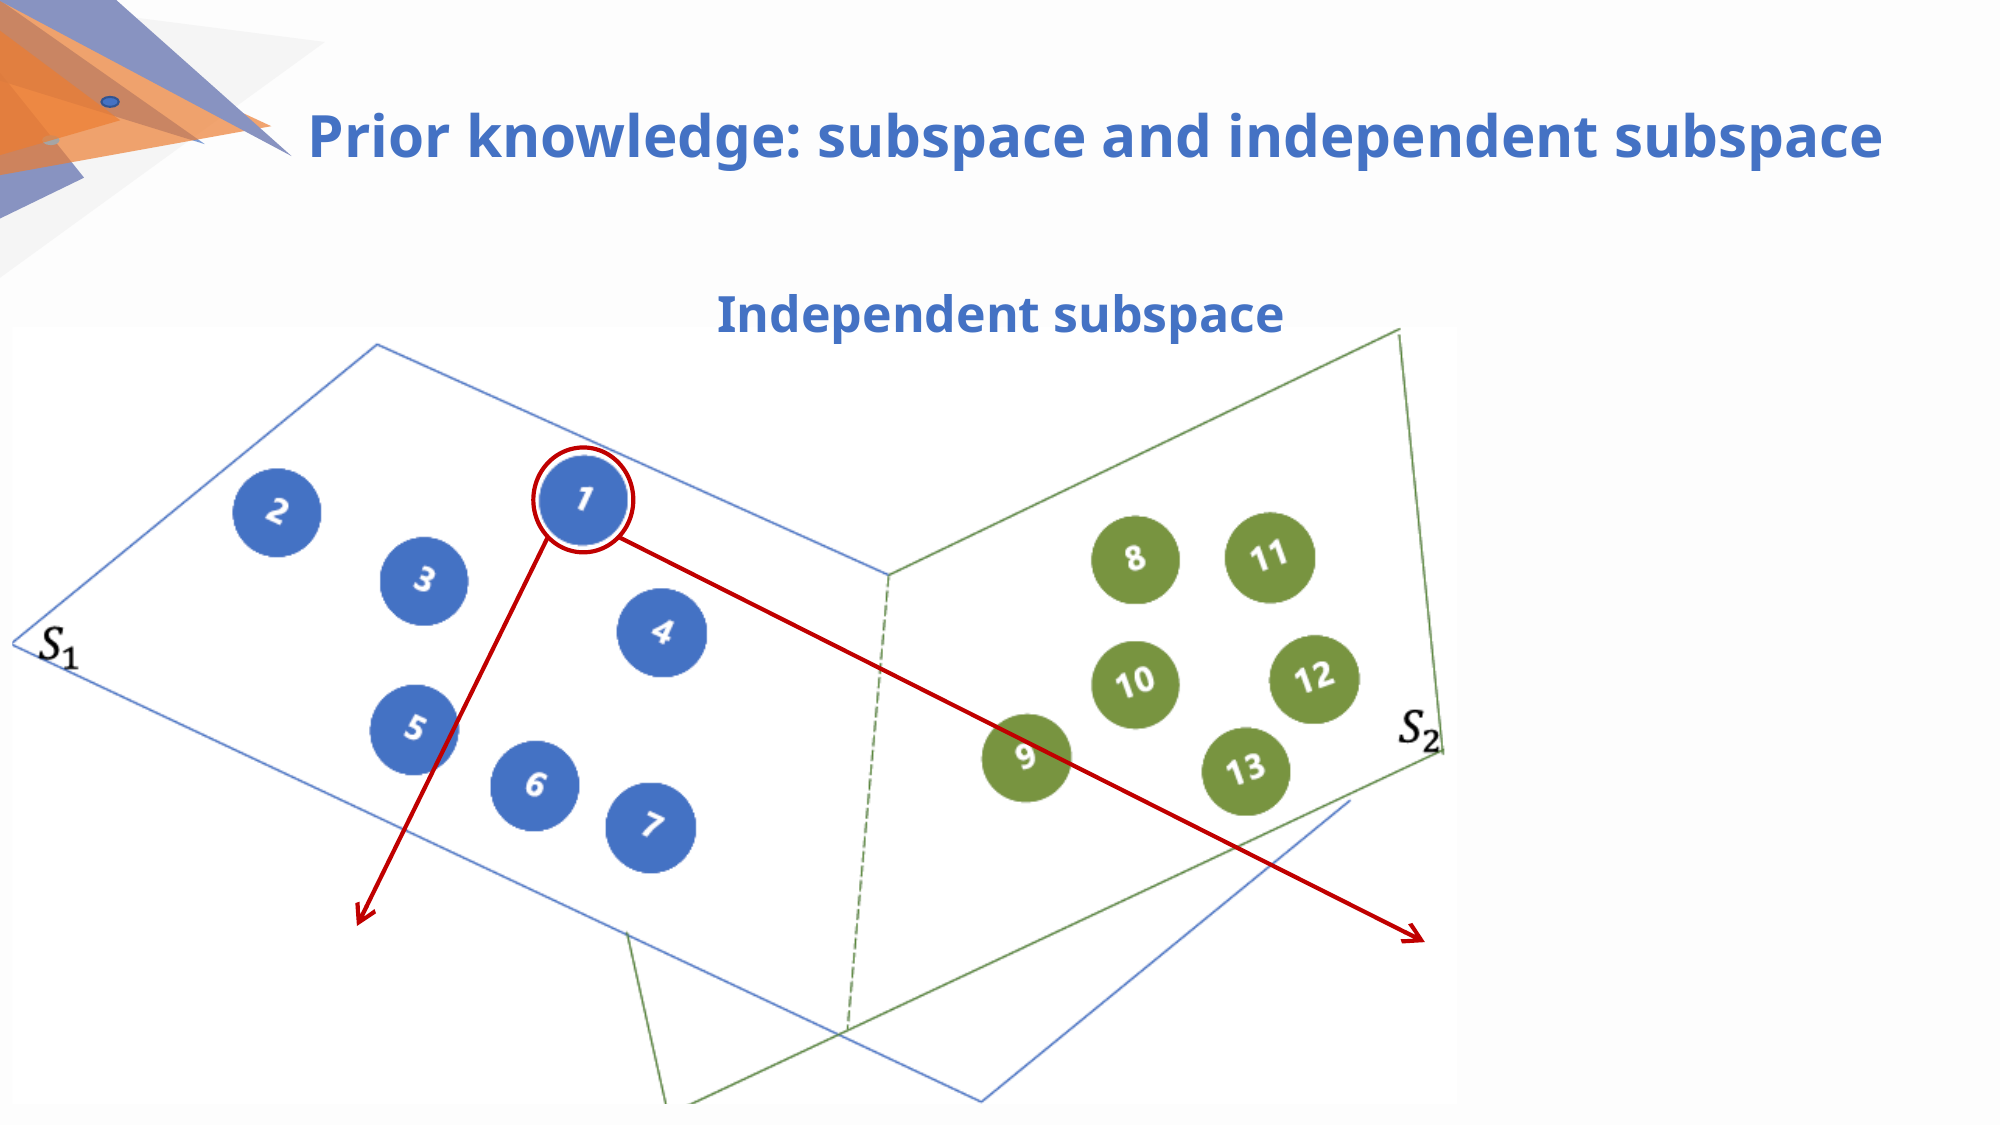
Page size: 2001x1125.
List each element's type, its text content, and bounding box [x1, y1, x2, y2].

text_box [0, 0, 325, 280]
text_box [356, 536, 548, 927]
text_box Independent subspace [221, 274, 1781, 350]
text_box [618, 537, 1425, 943]
picture [12, 327, 1457, 1104]
text_box Prior knowledge: subspace and independent subspace [325, 92, 1926, 177]
